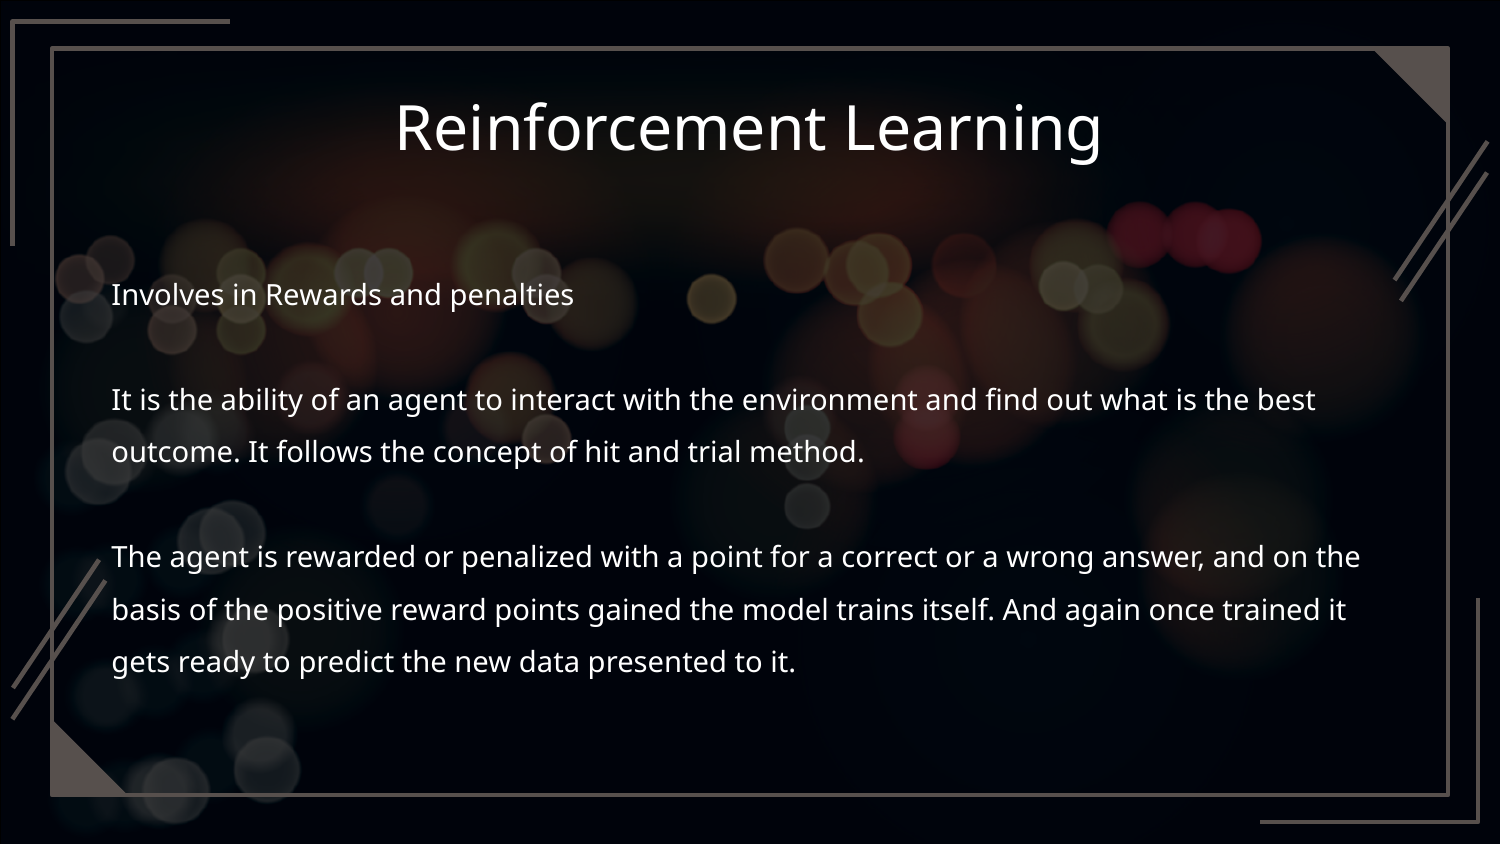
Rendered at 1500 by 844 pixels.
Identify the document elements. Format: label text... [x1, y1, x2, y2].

picture [2, 2, 1500, 844]
title Reinforcement Learning [118, 72, 1382, 167]
text_box Involves in Rewards and penalties It is the ability of an agent to interact with the environment and find out what is the best outcome. It follows the concept of hit and trial method. The agent is rewarded or penalized with a point for a correct or a wrong answer, and on the basis of the positive reward points gained the model trains itself. And again once trained it gets ready to predict the new data presented to it. [96, 243, 1429, 799]
